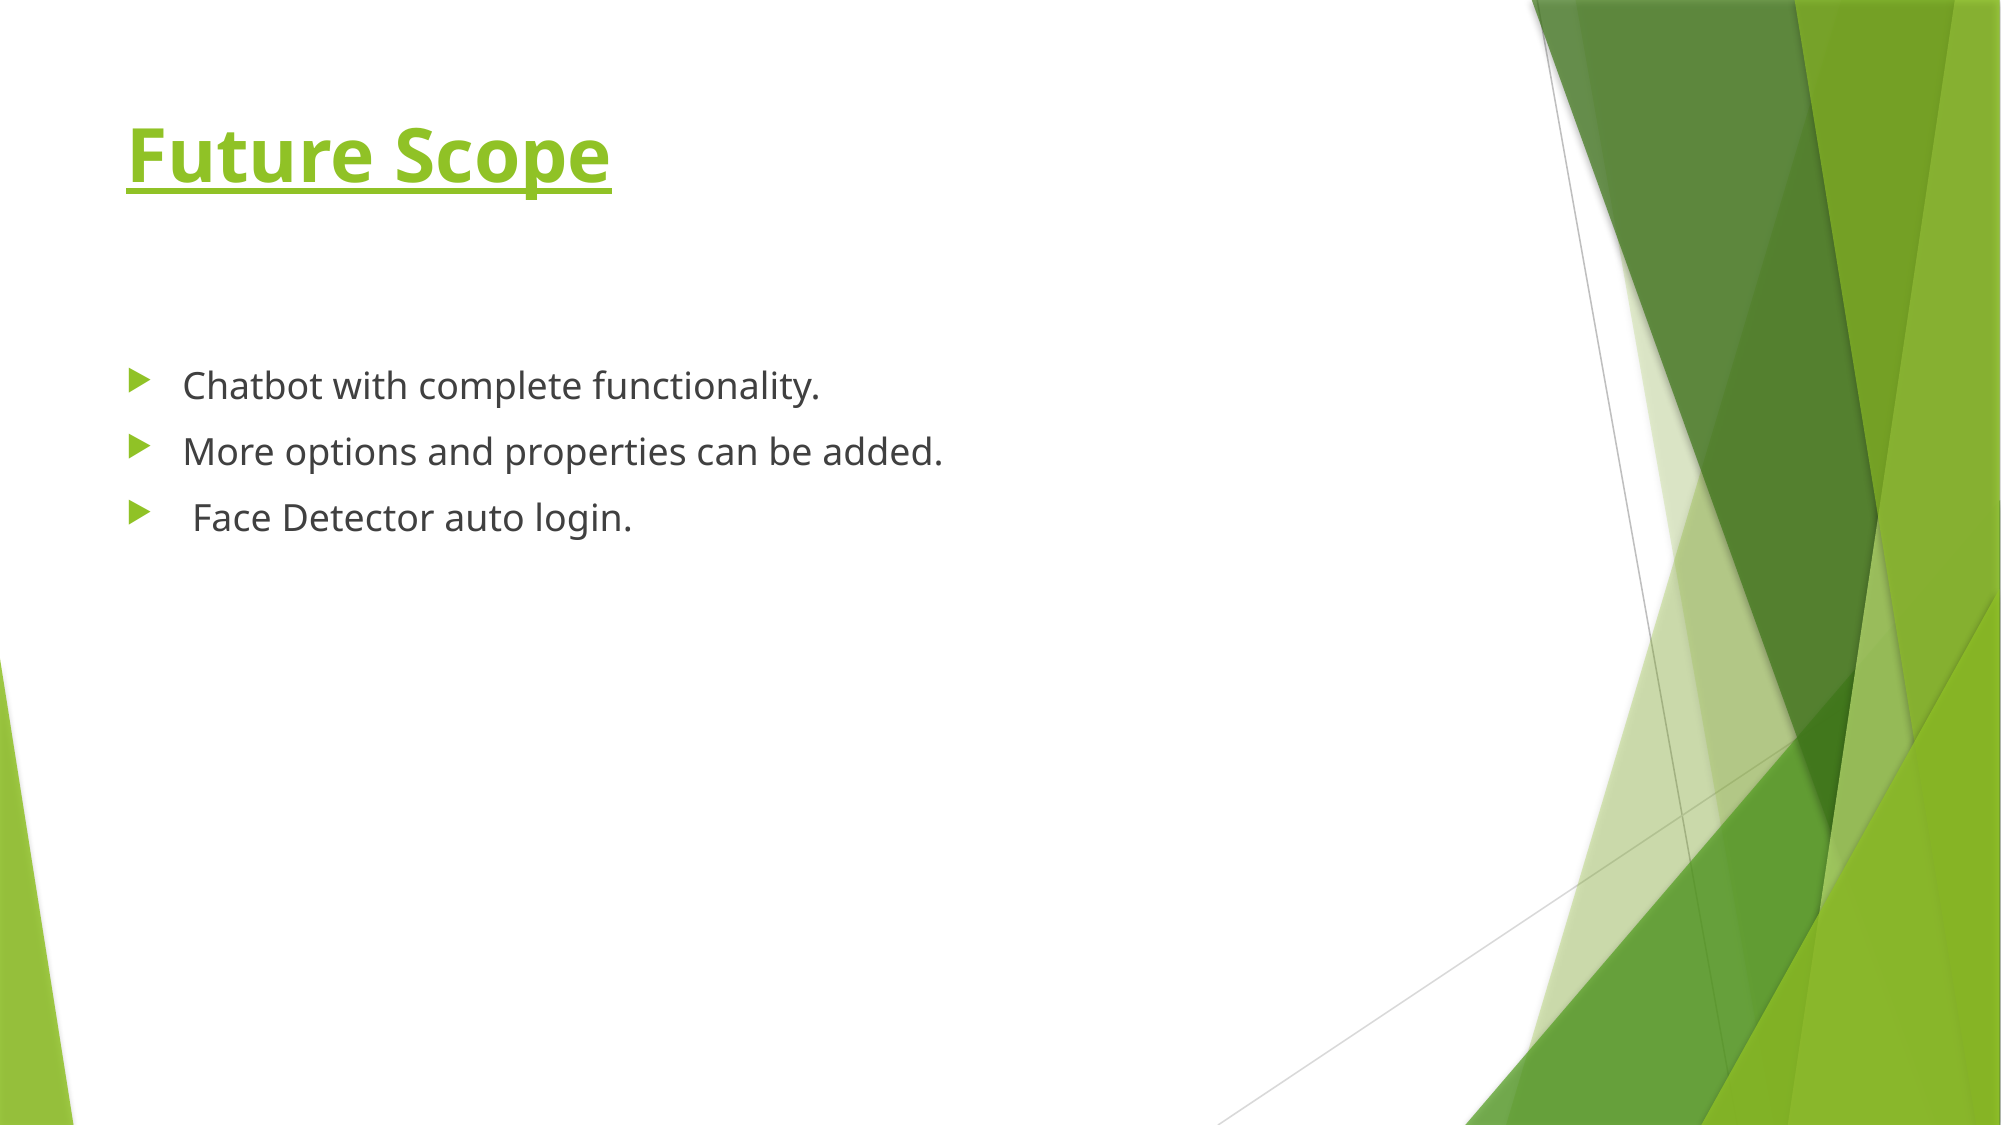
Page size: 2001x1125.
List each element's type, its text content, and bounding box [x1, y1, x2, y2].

list Chatbot with complete functionality. More options and properties can be added. Face Detector auto login. [111, 354, 1522, 992]
title Future Scope [111, 99, 1522, 317]
